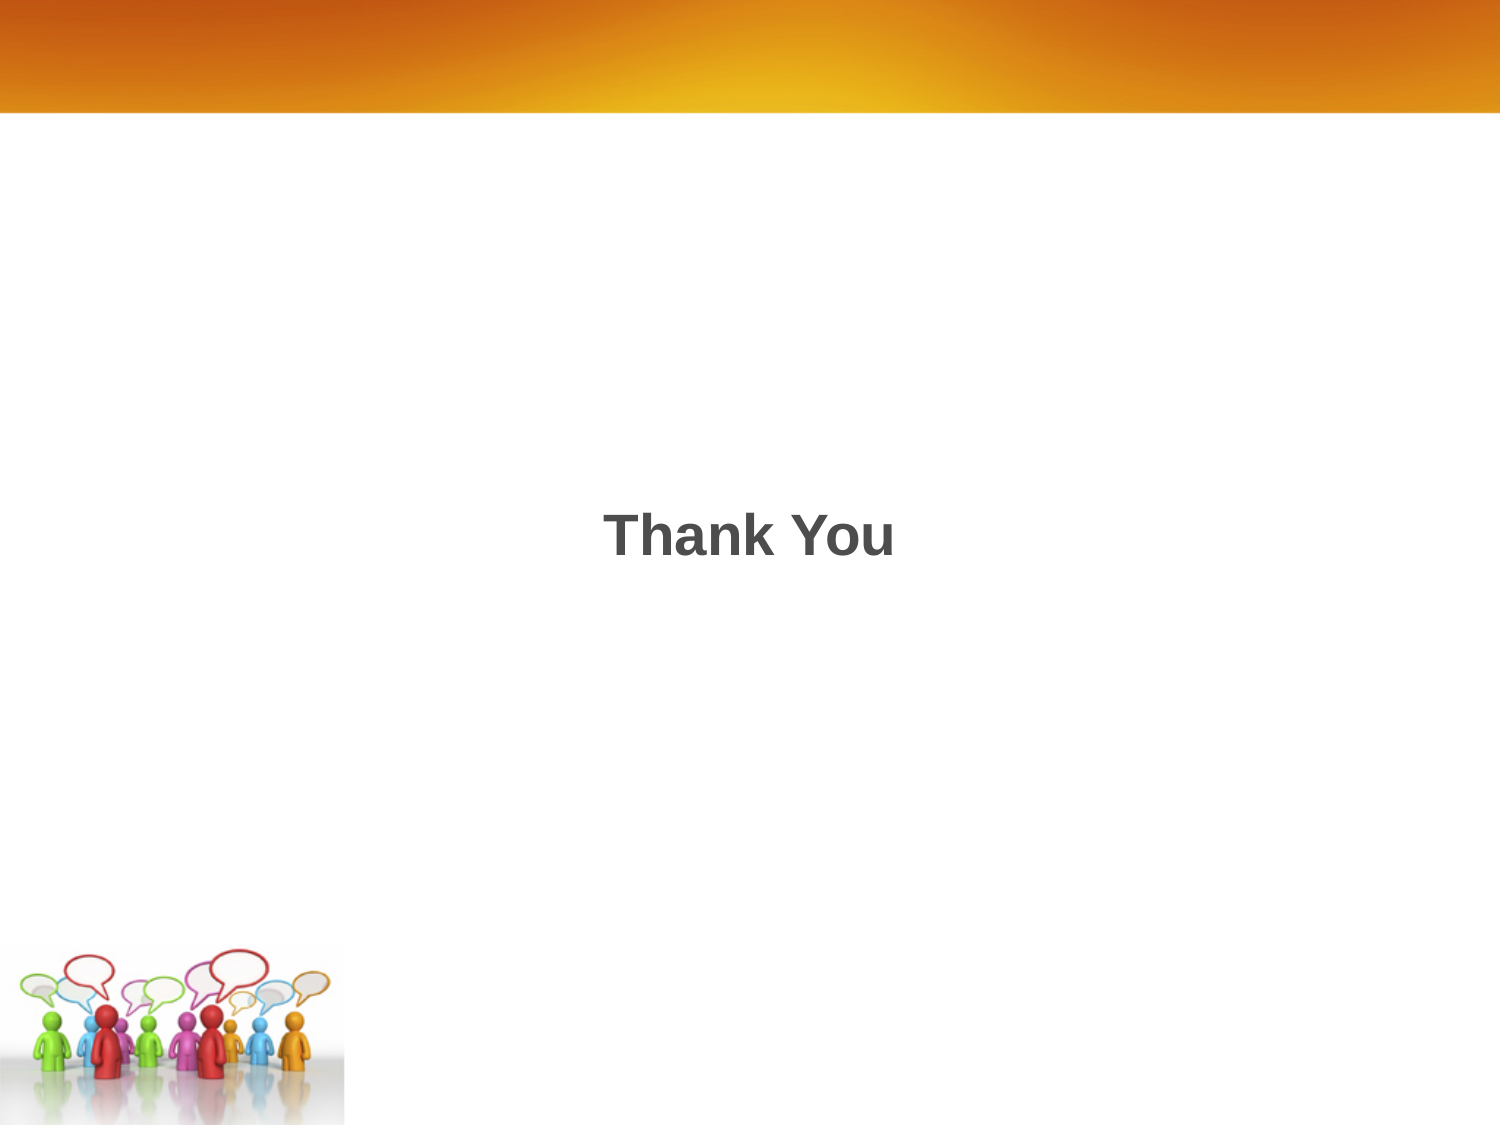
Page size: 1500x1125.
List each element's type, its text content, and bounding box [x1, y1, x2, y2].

list Thank You [353, 489, 1147, 563]
picture [0, 0, 1500, 1125]
